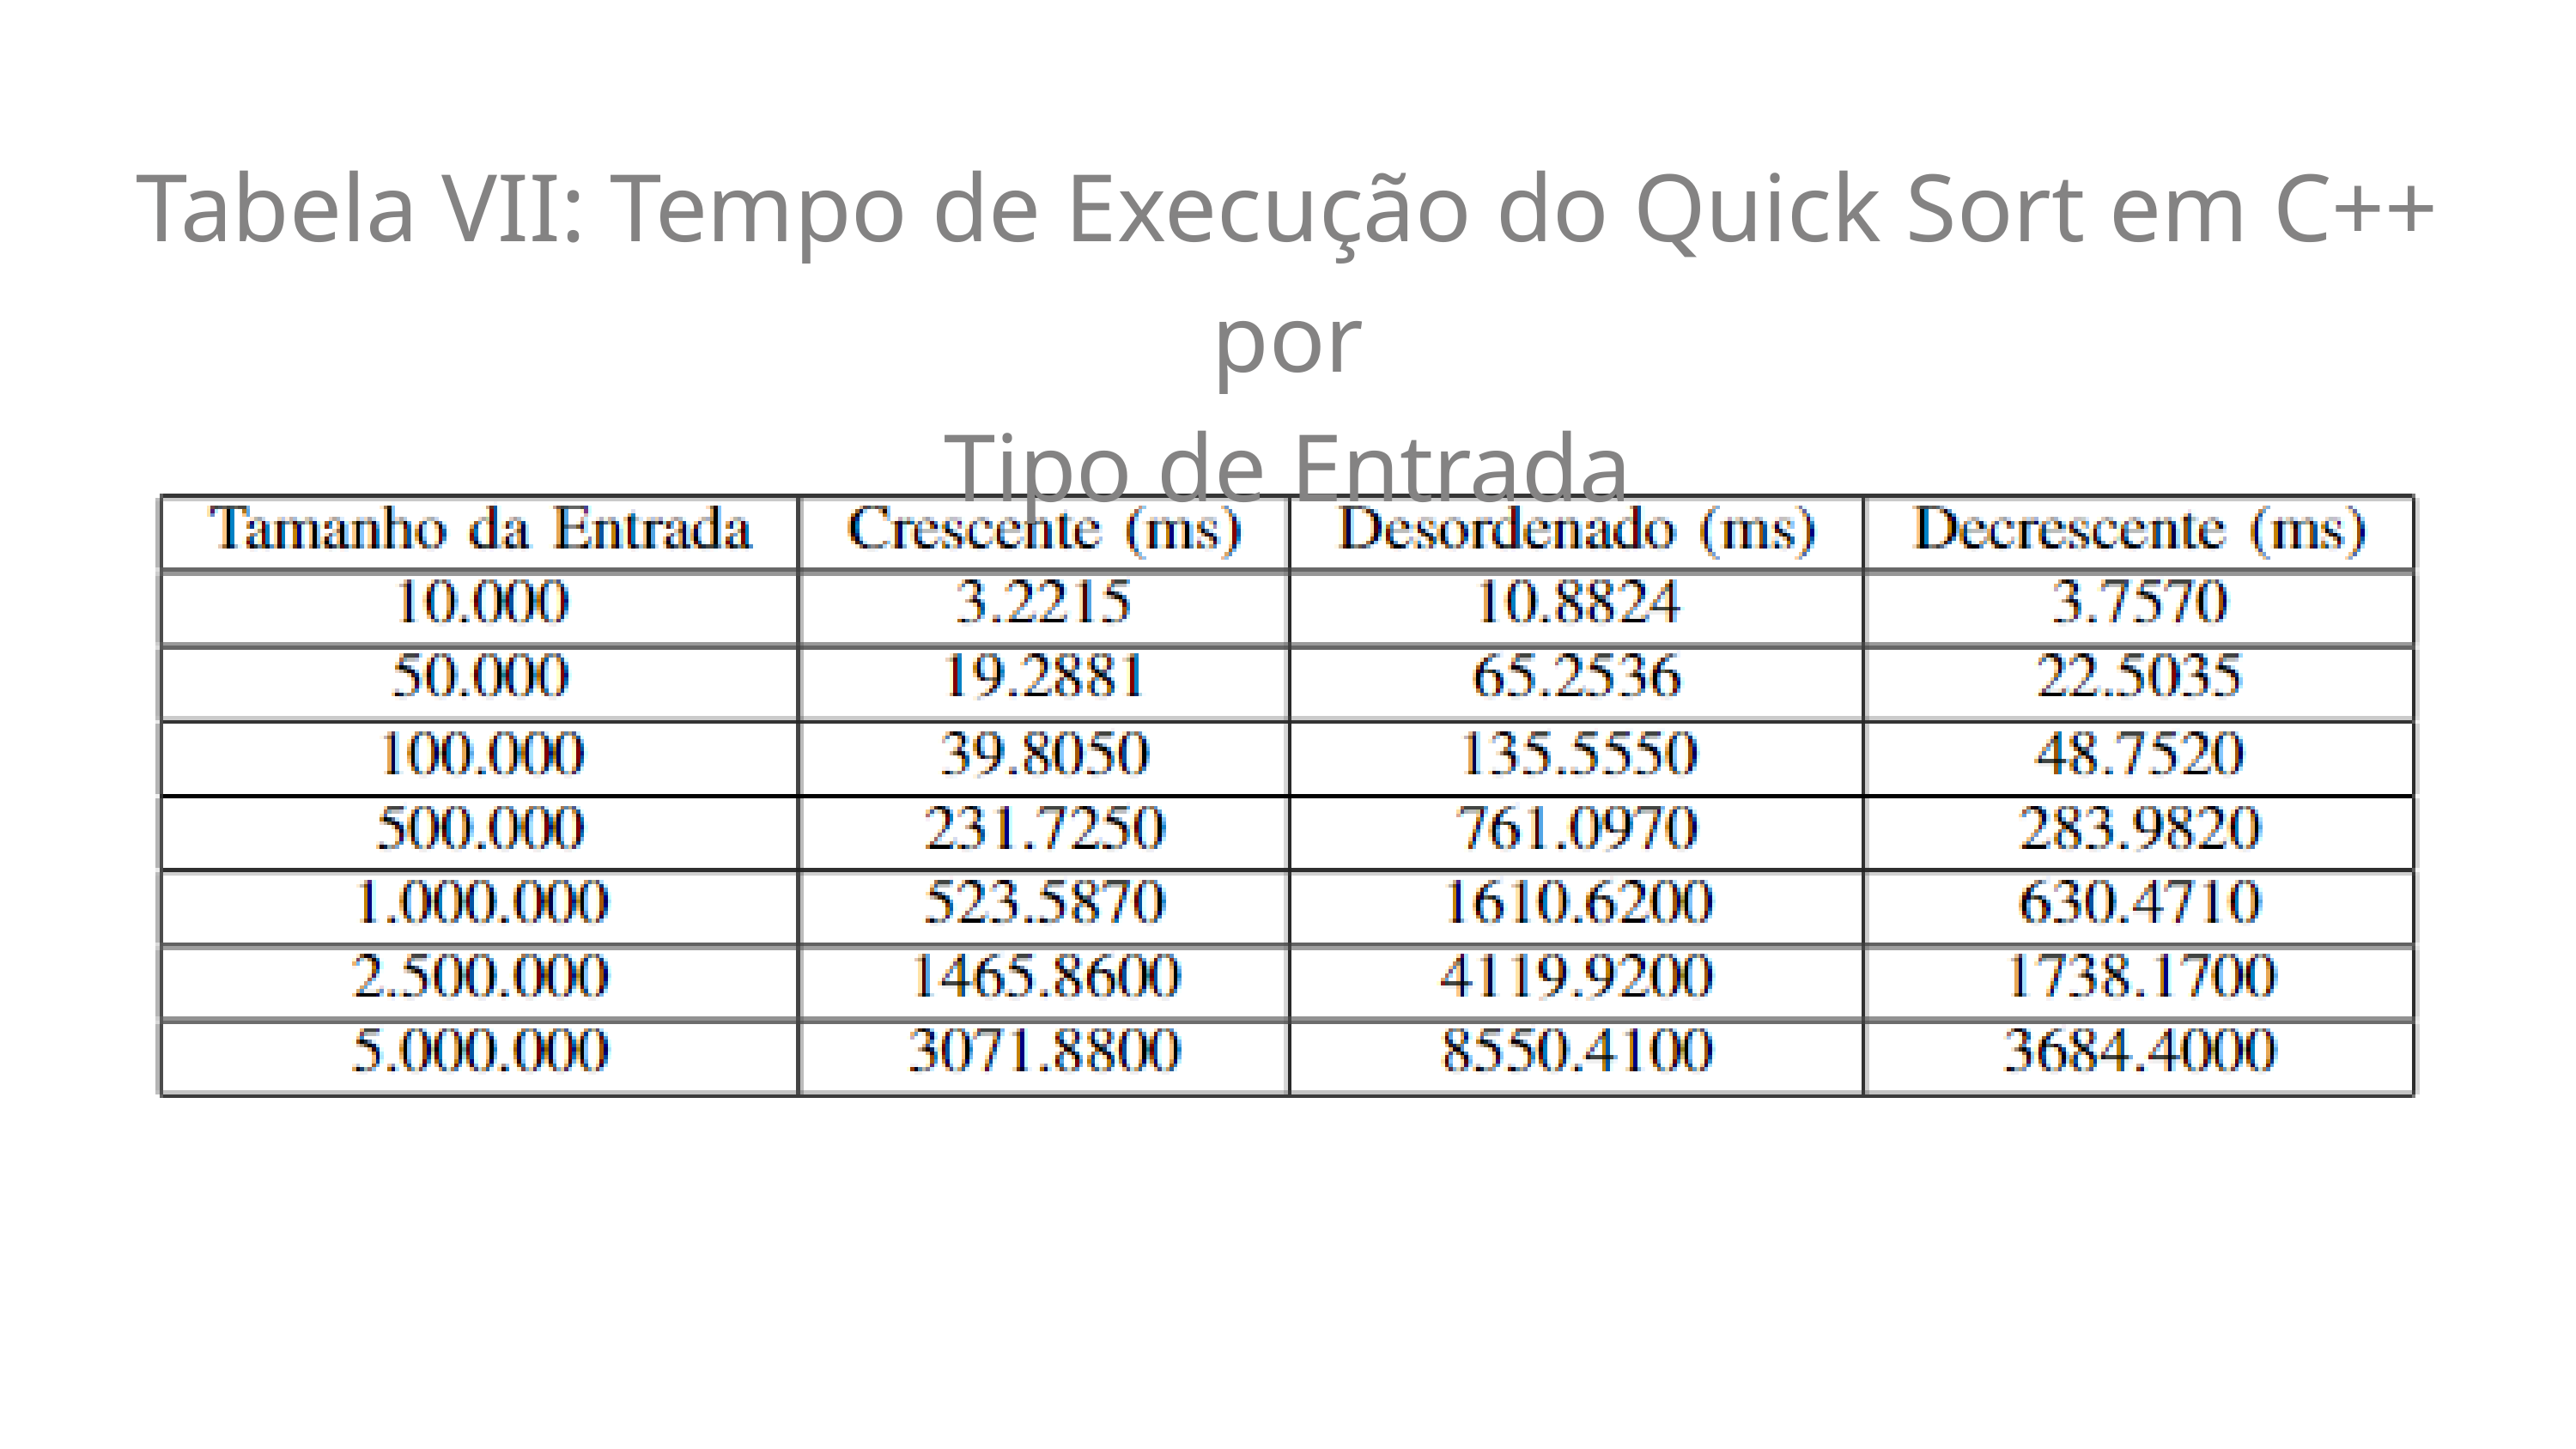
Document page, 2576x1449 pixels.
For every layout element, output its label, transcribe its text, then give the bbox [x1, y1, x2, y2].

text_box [144, 482, 2432, 1106]
text_box Tabela VII: Tempo de Execução do Quick Sort em C++ por Tipo de Entrada [95, 130, 2481, 521]
